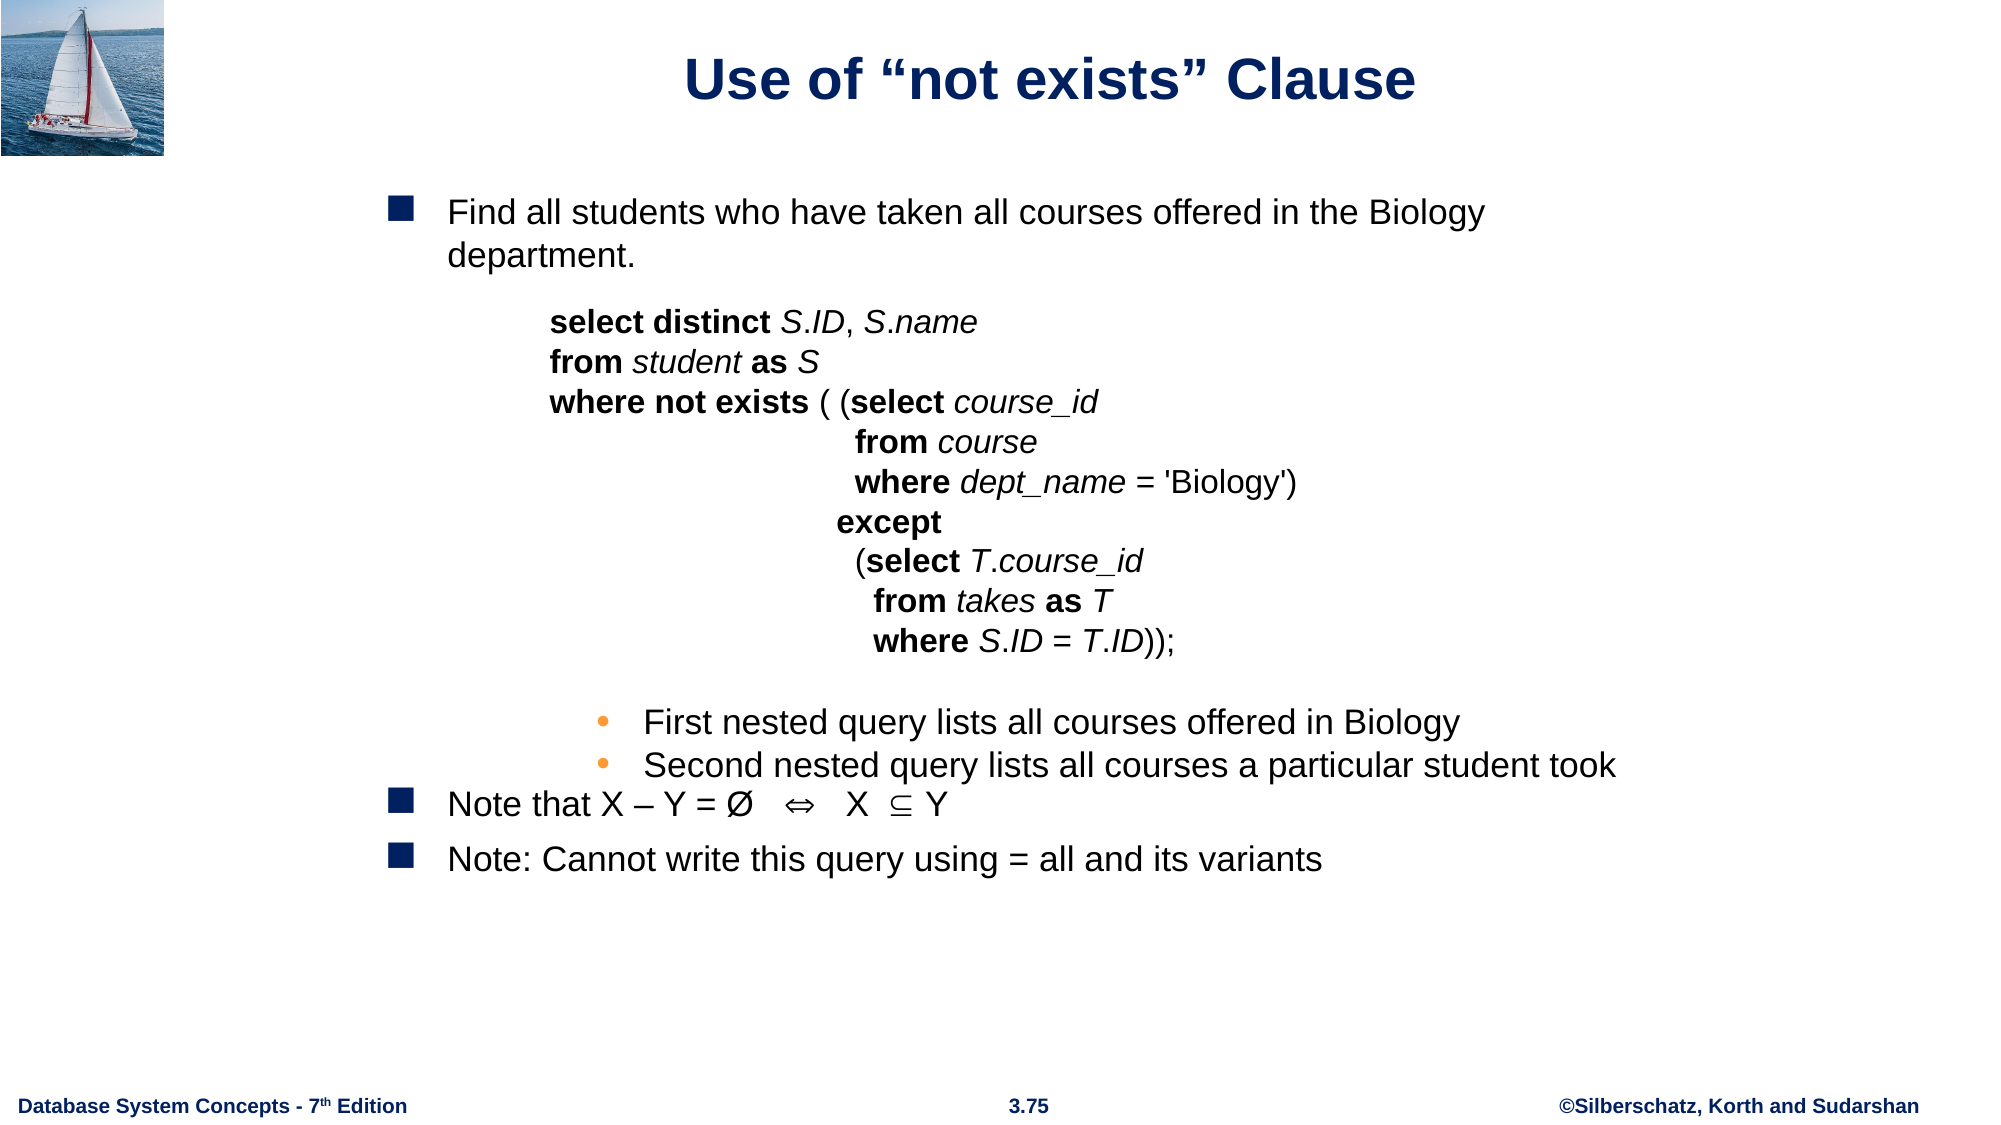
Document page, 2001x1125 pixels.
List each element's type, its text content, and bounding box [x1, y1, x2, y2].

text_box select distinct S.ID, S.name from student as S where not exists ( (select course_id from course where dept_name = 'Biology') except (select T.course_id from takes as T where S.ID = T.ID)); First nested query lists all courses offered in Biology Second nested query lists all courses a particular student took [534, 292, 1656, 875]
list Find all students who have taken all courses offered in the Biology department. Note that X – Y = Ø  X Y Note: Cannot write this query using = all and its variants [376, 181, 1618, 939]
title Use of “not exists” Clause [167, 18, 1935, 120]
picture [1, 0, 164, 156]
